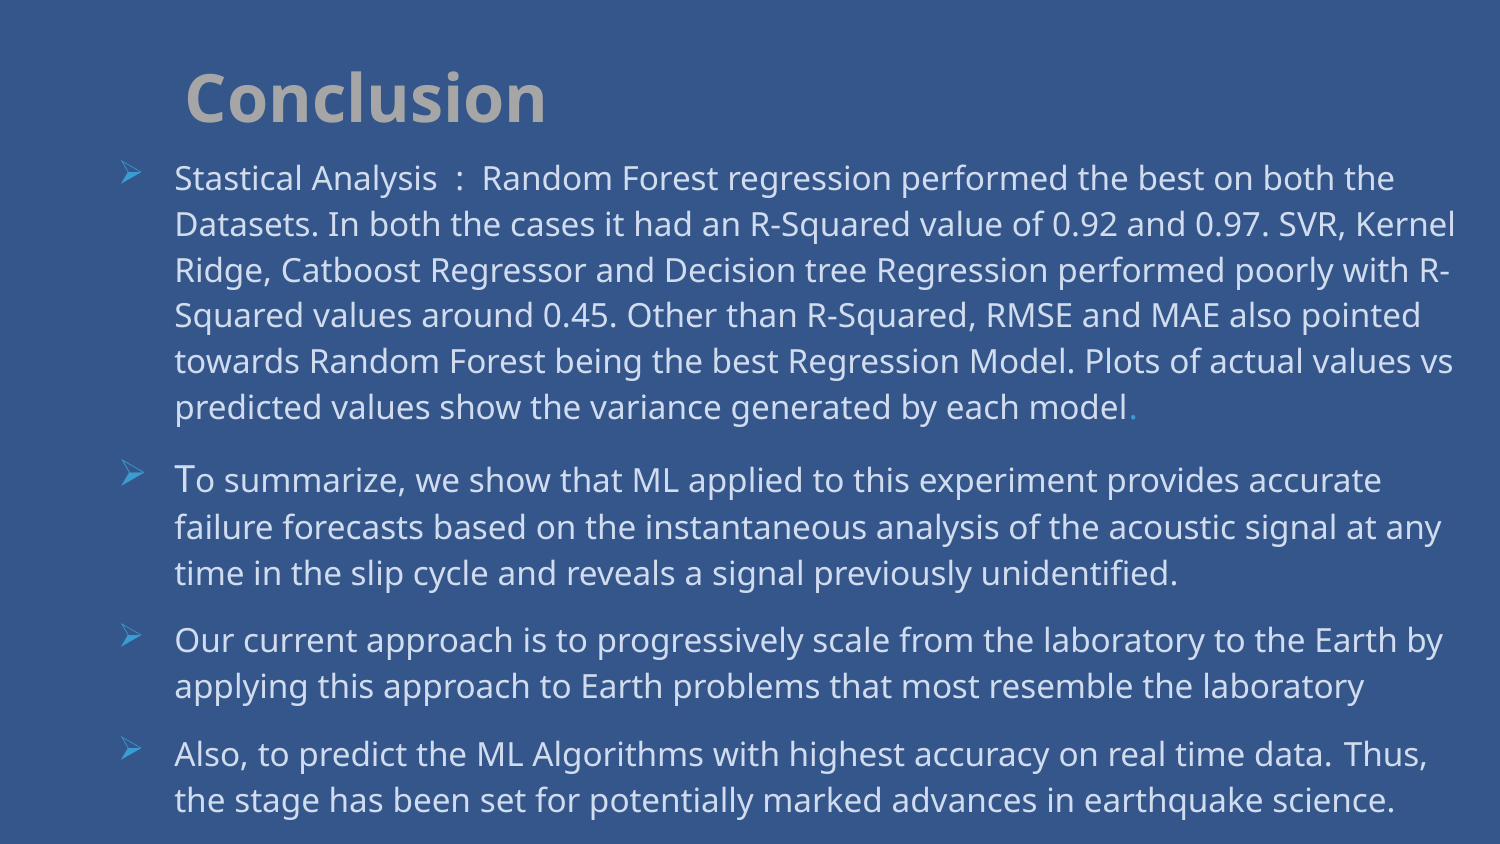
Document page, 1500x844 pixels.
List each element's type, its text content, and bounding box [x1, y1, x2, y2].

title Conclusion [169, 41, 1383, 135]
text_box Stastical Analysis : Random Forest regression performed the best on both the Datasets. In both the cases it had an R-Squared value of 0.92 and 0.97. SVR, Kernel Ridge, Catboost Regressor and Decision tree Regression performed poorly with R-Squared values around 0.45. Other than R-Squared, RMSE and MAE also pointed towards Random Forest being the best Regression Model. Plots of actual values vs predicted values show the variance generated by each model. To summarize, we show that ML applied to this experiment provides accurate failure forecasts based on the instantaneous analysis of the acoustic signal at any time in the slip cycle and reveals a signal previously unidentified. Our current approach is to progressively scale from the laboratory to the Earth by applying this approach to Earth problems that most resemble the laboratory Also, to predict the ML Algorithms with highest accuracy on real time data. Thus, the stage has been set for potentially marked advances in earthquake science. [78, 135, 1475, 734]
